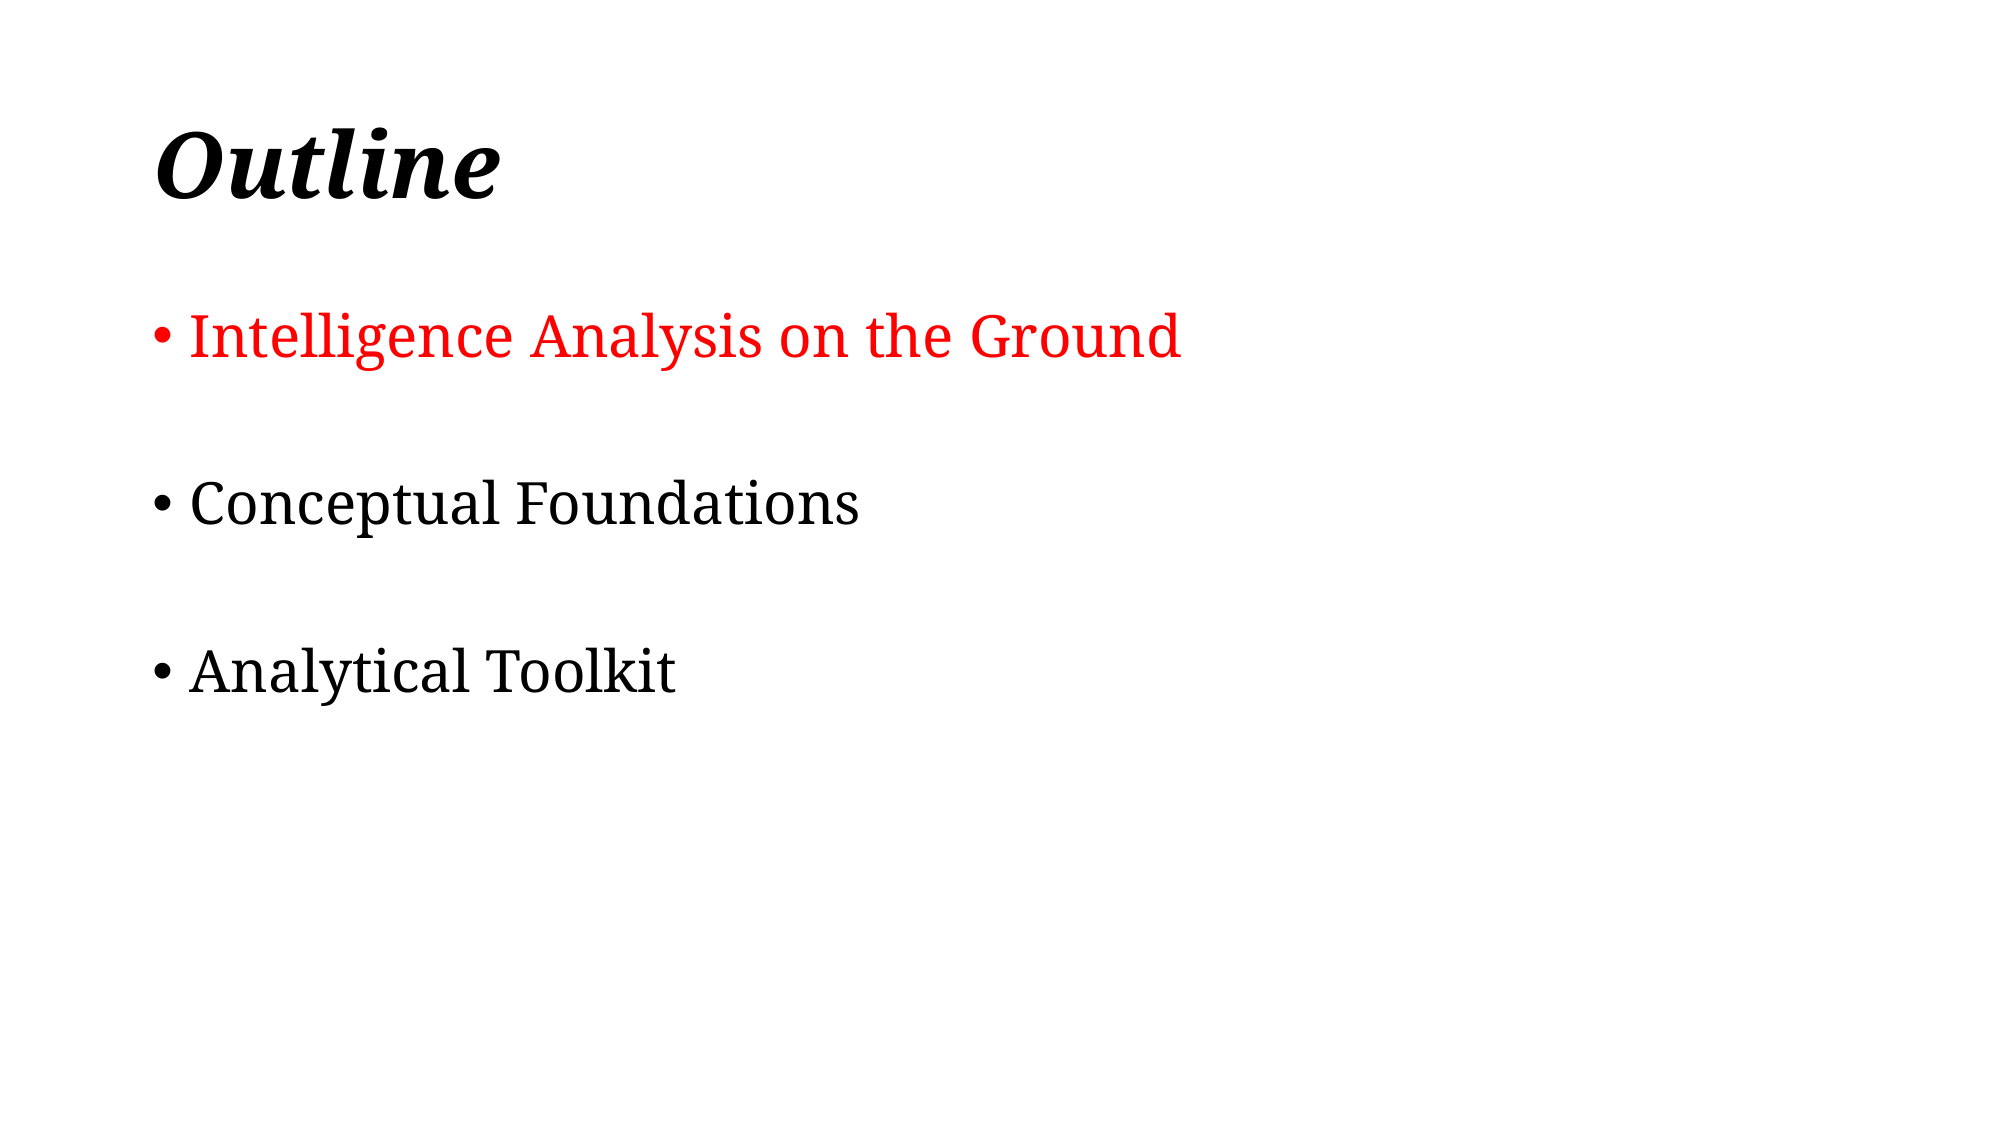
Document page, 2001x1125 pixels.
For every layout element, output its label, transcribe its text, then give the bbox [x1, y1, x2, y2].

list Intelligence Analysis on the Ground Conceptual Foundations Analytical Toolkit [137, 299, 1863, 1014]
title Outline [137, 59, 1863, 278]
